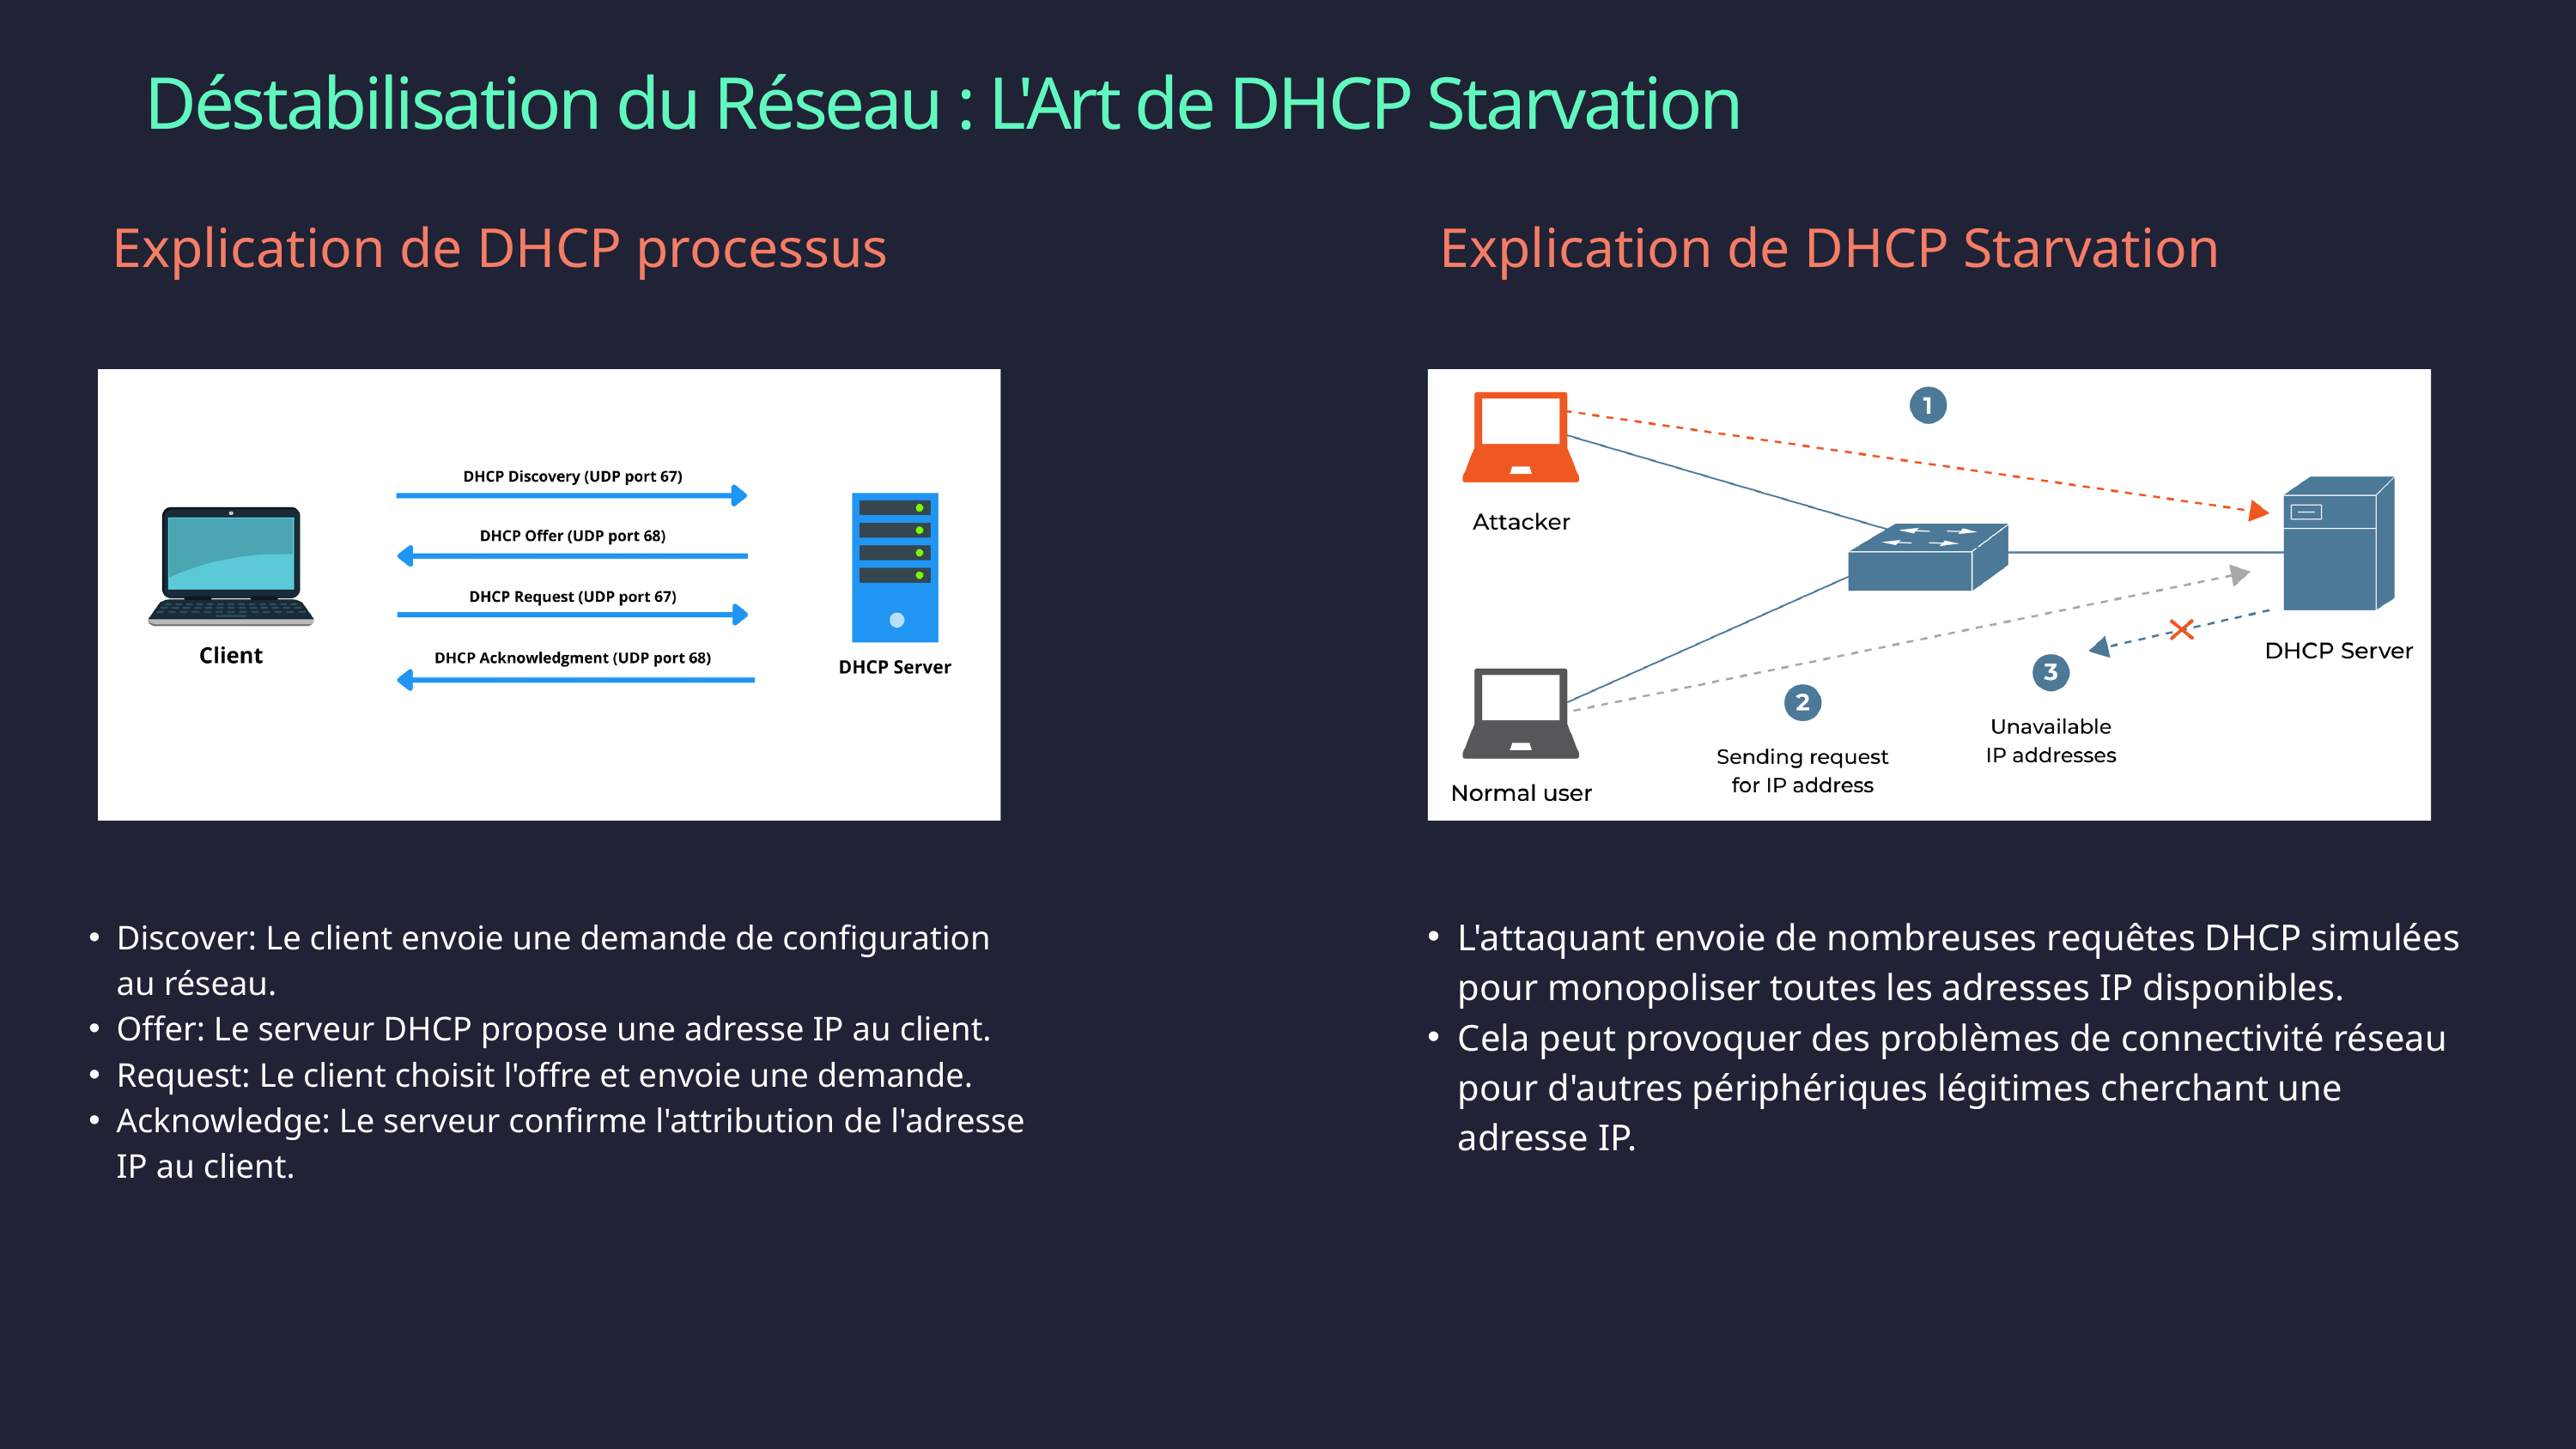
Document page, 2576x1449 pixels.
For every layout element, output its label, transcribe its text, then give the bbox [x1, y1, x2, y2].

text_box Discover: Le client envoie une demande de configuration au réseau. Offer: Le serveur DHCP propose une adresse IP au client. Request: Le client choisit l'offre et envoie une demande. Acknowledge: Le serveur confirme l'attribution de l'adresse IP au client. [60, 910, 1038, 1185]
text_box Explication de DHCP Starvation [1427, 203, 2233, 279]
text_box Explication de DHCP processus [98, 203, 903, 279]
text_box L'attaquant envoie de nombreuses requêtes DHCP simulées pour monopoliser toutes les adresses IP disponibles. Cela peut provoquer des problèmes de connectivité réseau pour d'autres périphériques légitimes cherchant une adresse IP. [1396, 907, 2463, 1209]
text_box Déstabilisation du Réseau : L'Art de DHCP Starvation [144, 58, 1807, 144]
text_box [1427, 369, 2432, 821]
text_box [98, 369, 1001, 821]
